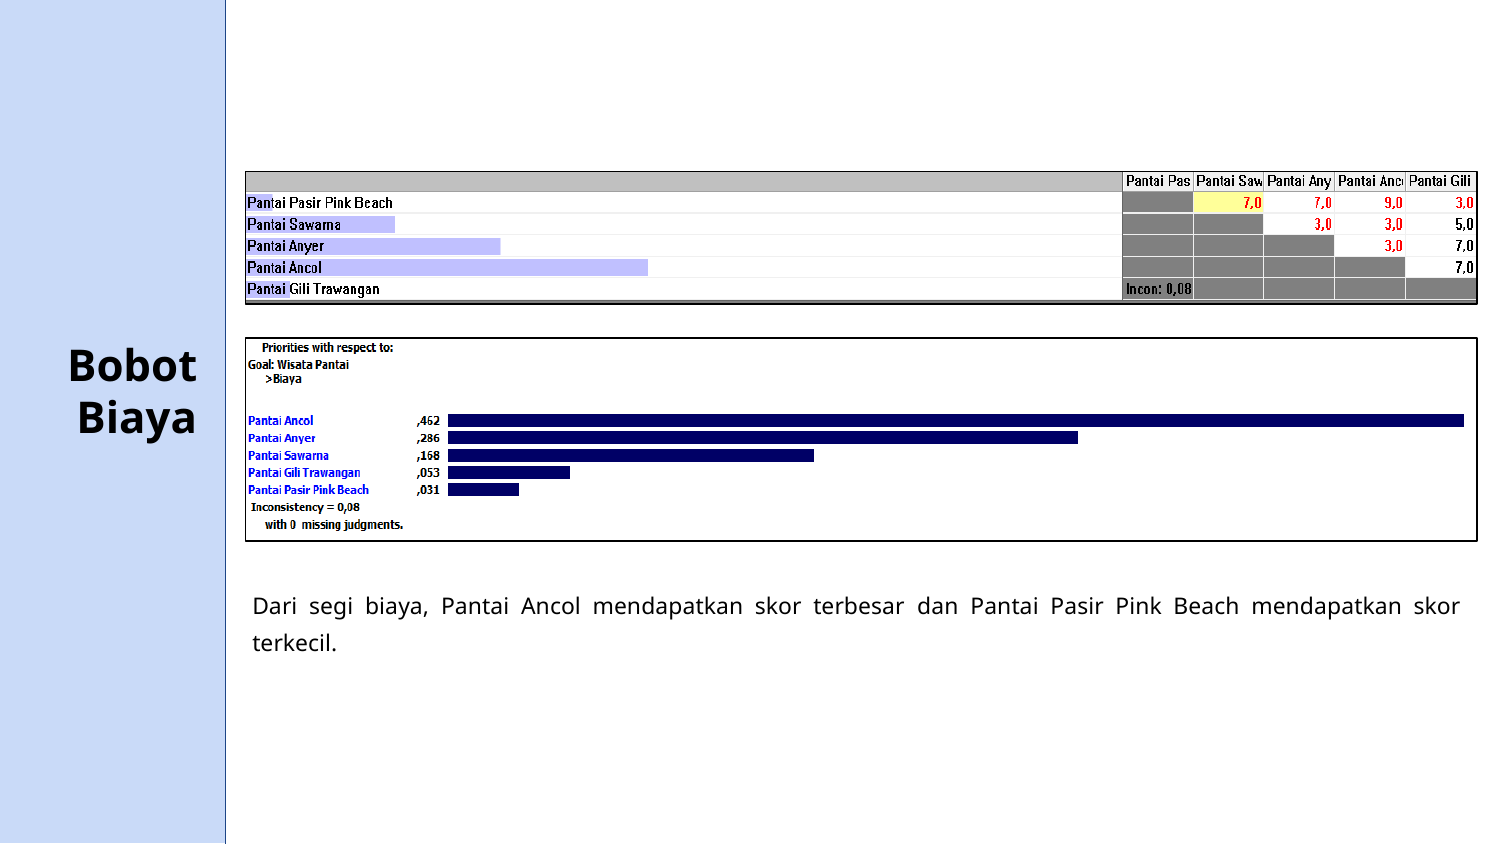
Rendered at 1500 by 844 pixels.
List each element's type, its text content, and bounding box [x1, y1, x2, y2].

picture [245, 171, 1477, 304]
title Bobot Biaya [0, 361, 213, 458]
title Dari segi biaya, Pantai Ancol mendapatkan skor terbesar dan Pantai Pasir Pink Beach mendapatkan skor terkecil. [237, 566, 1477, 630]
text_box [0, 0, 223, 843]
picture [245, 338, 1477, 541]
